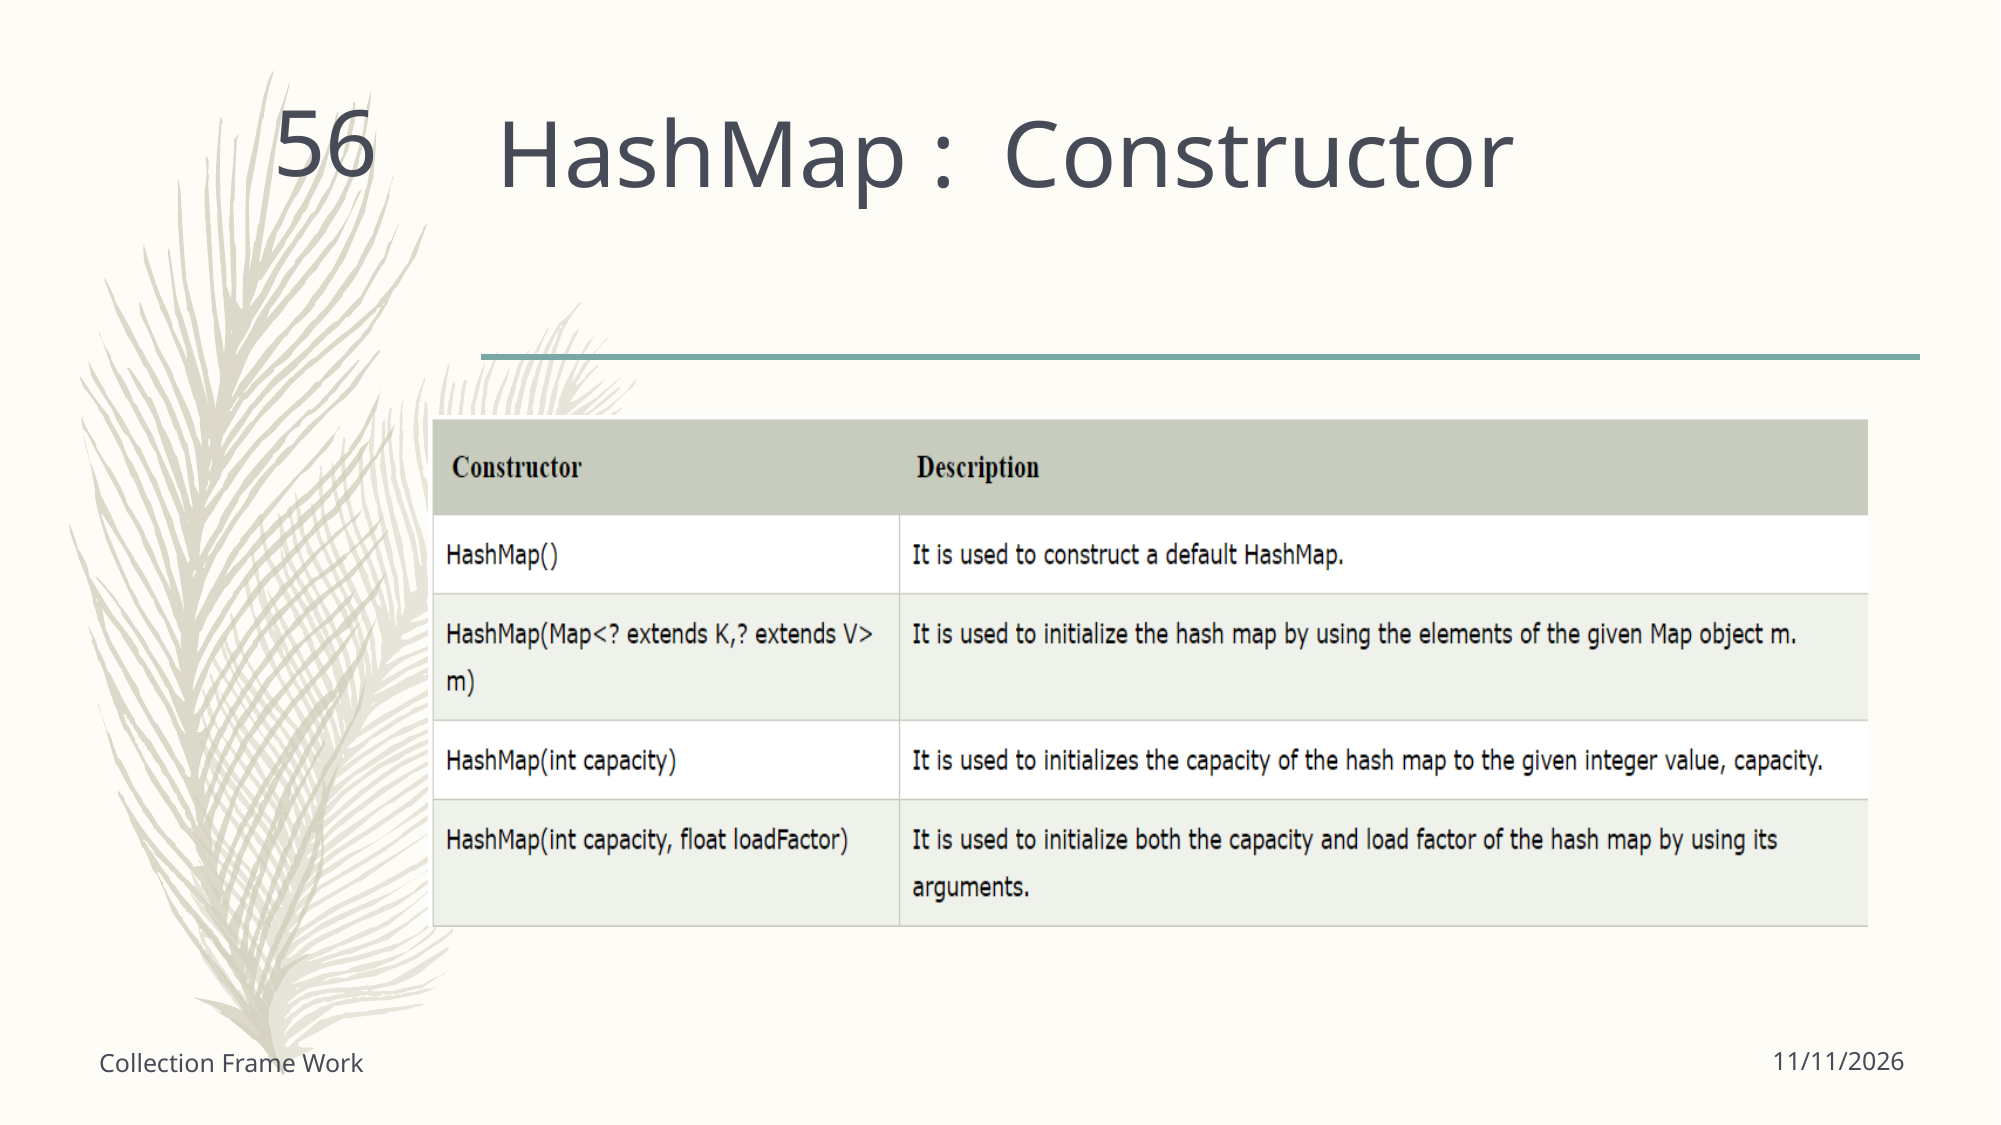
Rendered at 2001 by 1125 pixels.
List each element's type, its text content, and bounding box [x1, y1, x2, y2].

footer Collection Frame Work [84, 1032, 1014, 1093]
title HashMap : Constructor [481, 93, 1920, 350]
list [428, 415, 1868, 928]
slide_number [1470, 1032, 1920, 1093]
slide_number 56 [84, 118, 394, 218]
